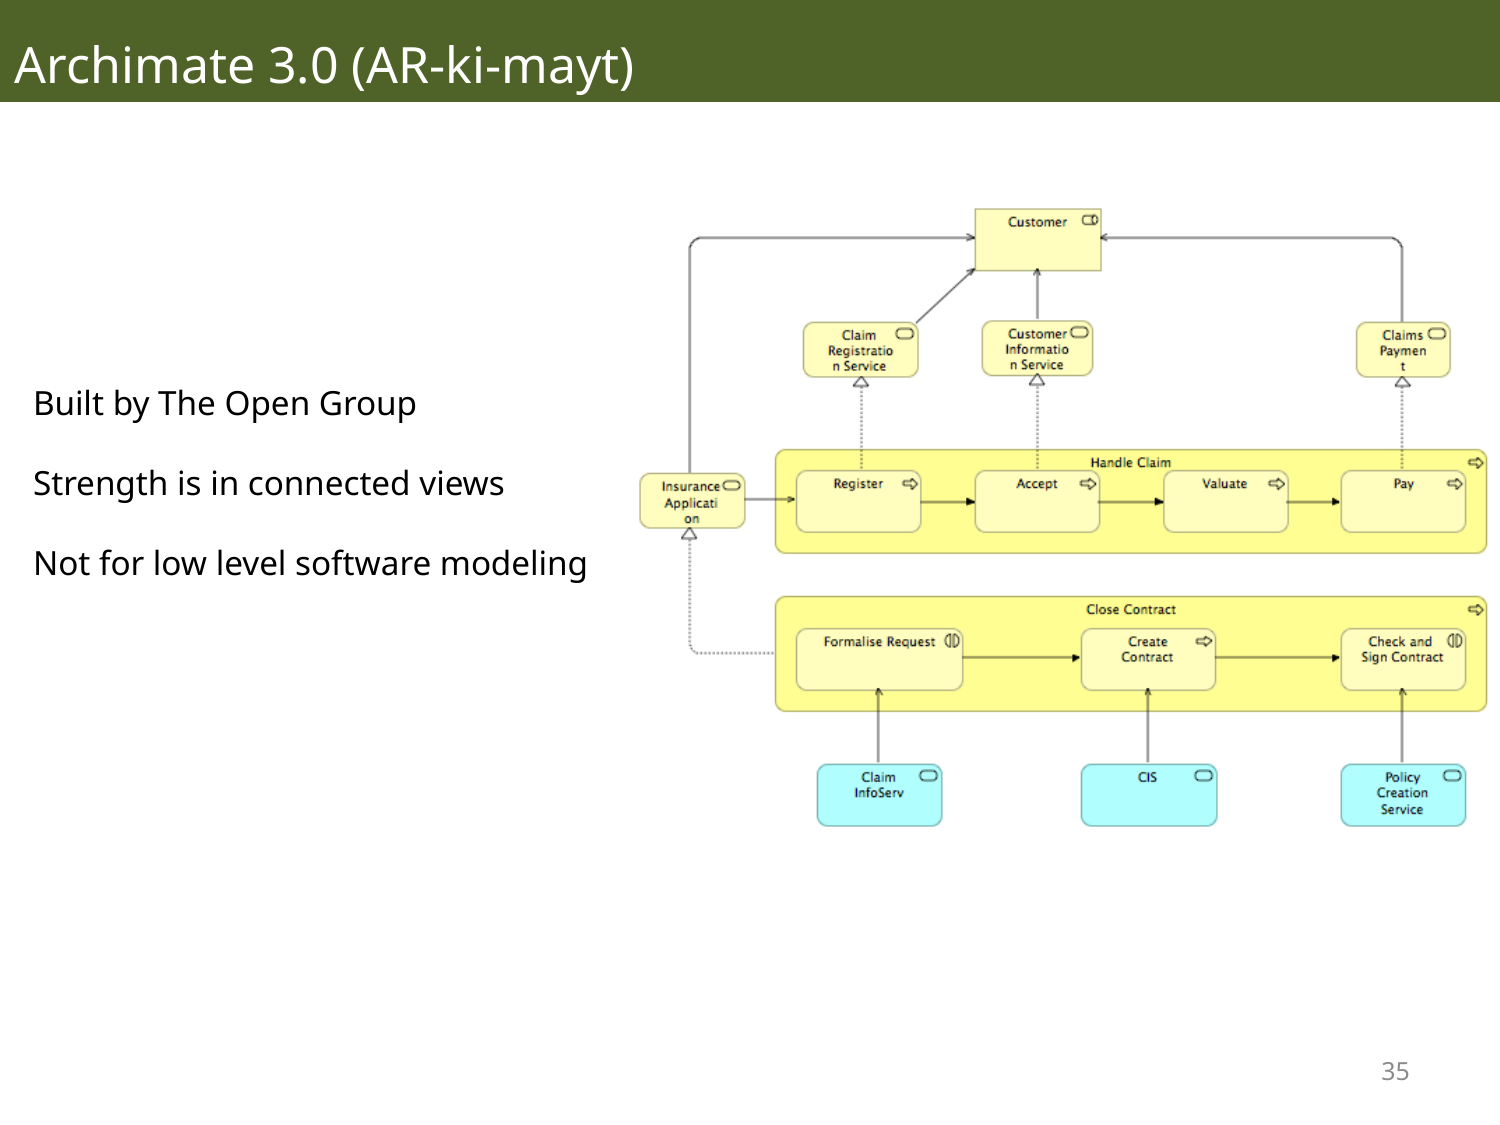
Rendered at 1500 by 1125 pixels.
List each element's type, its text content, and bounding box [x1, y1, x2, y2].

text_box Archimate 3.0 (AR-ki-mayt) [0, 0, 1500, 102]
slide_number 35 [1074, 1042, 1425, 1103]
text_box Built by The Open Group Strength is in connected views Not for low level software modeling [18, 374, 628, 670]
picture [633, 196, 1500, 852]
